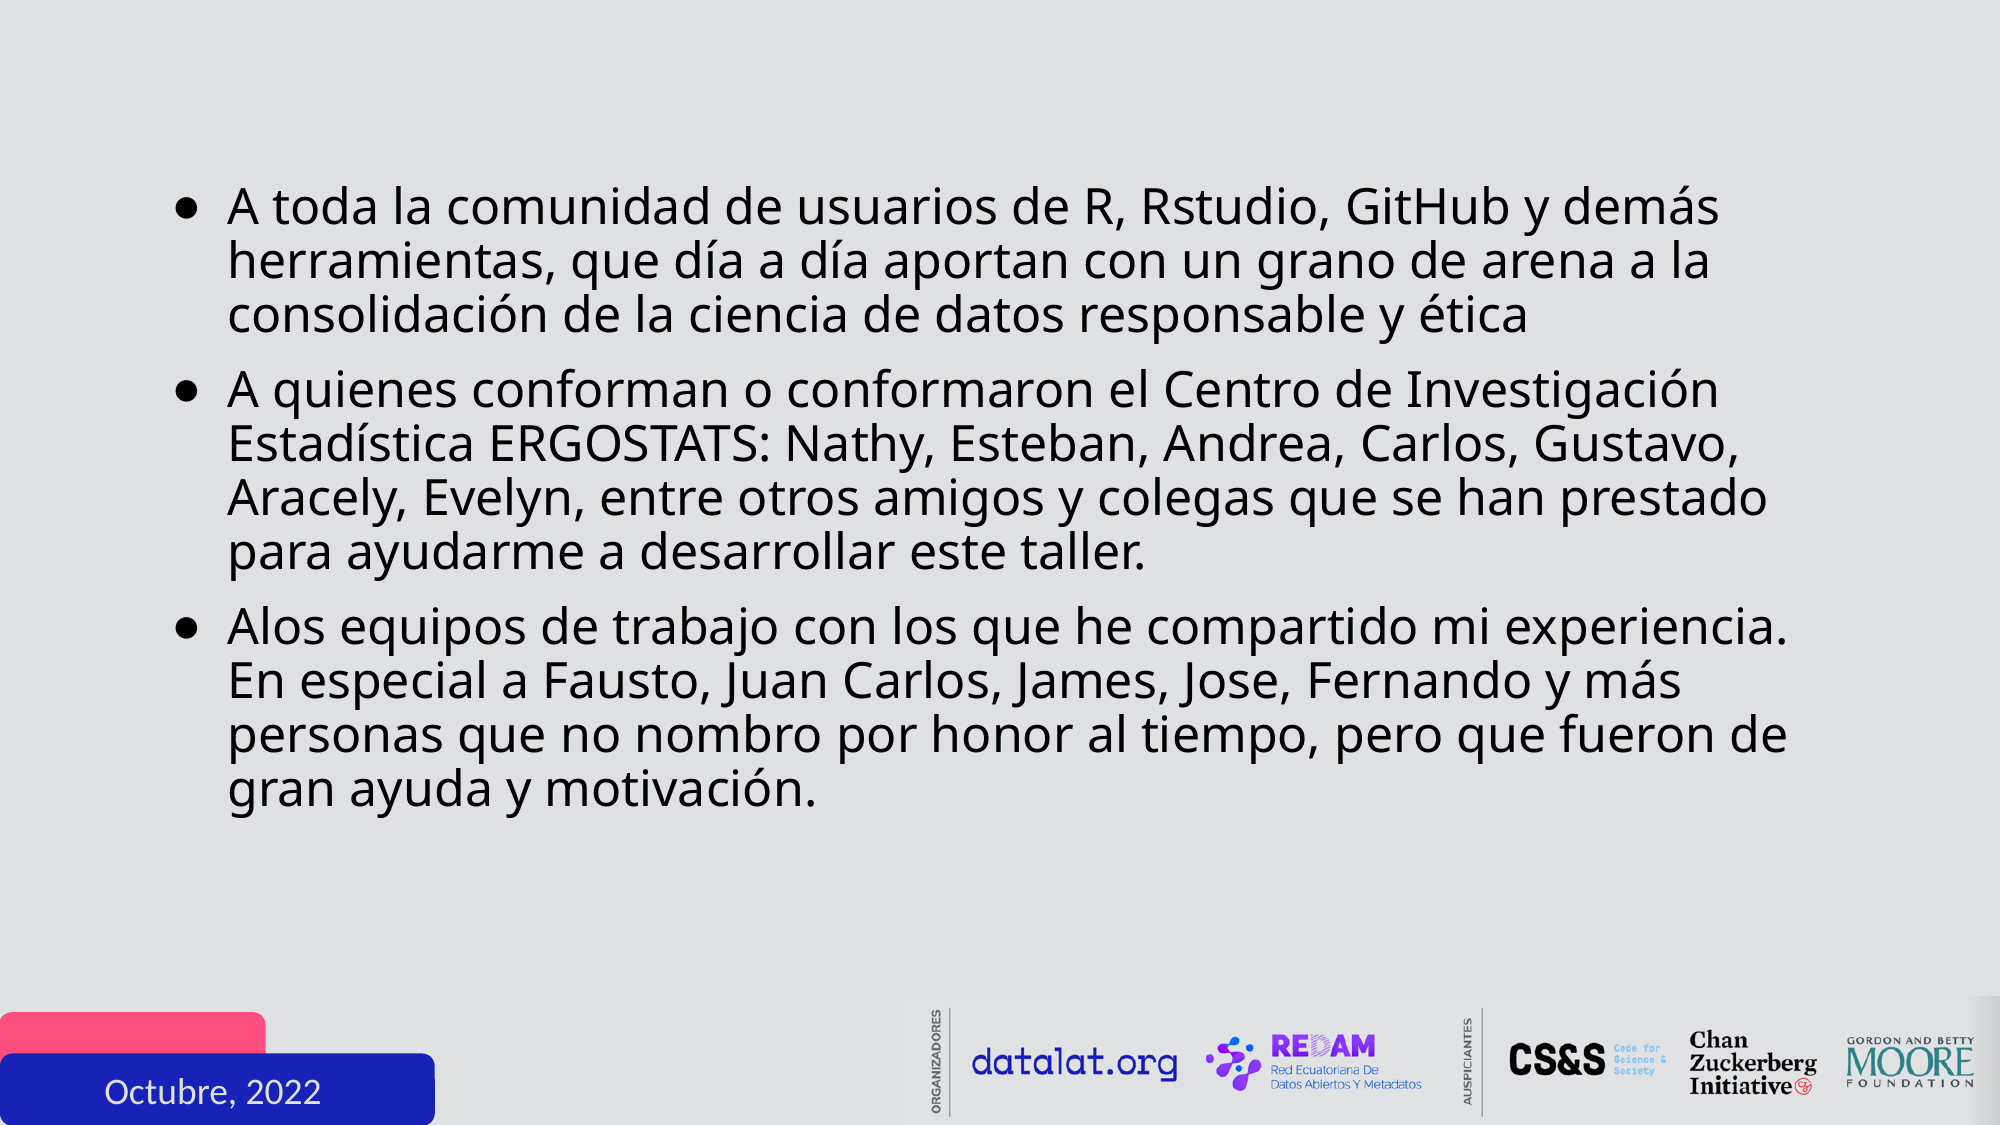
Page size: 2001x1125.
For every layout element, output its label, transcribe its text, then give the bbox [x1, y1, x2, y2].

list A toda la comunidad de usuarios de R, Rstudio, GitHub y demás herramientas, que día a día aportan con un grano de arena a la consolidación de la ciencia de datos responsable y ética A quienes conforman o conformaron el Centro de Investigación Estadística ERGOSTATS: Nathy, Esteban, Andrea, Carlos, Gustavo, Aracely, Evelyn, entre otros amigos y colegas que se han prestado para ayudarme a desarrollar este taller. Alos equipos de trabajo con los que he compartido mi experiencia. En especial a Fausto, Juan Carlos, James, Jose, Fernando y más personas que no nombro por honor al tiempo, pero que fueron de gran ayuda y motivación. [137, 174, 1863, 888]
picture [902, 996, 2000, 1125]
